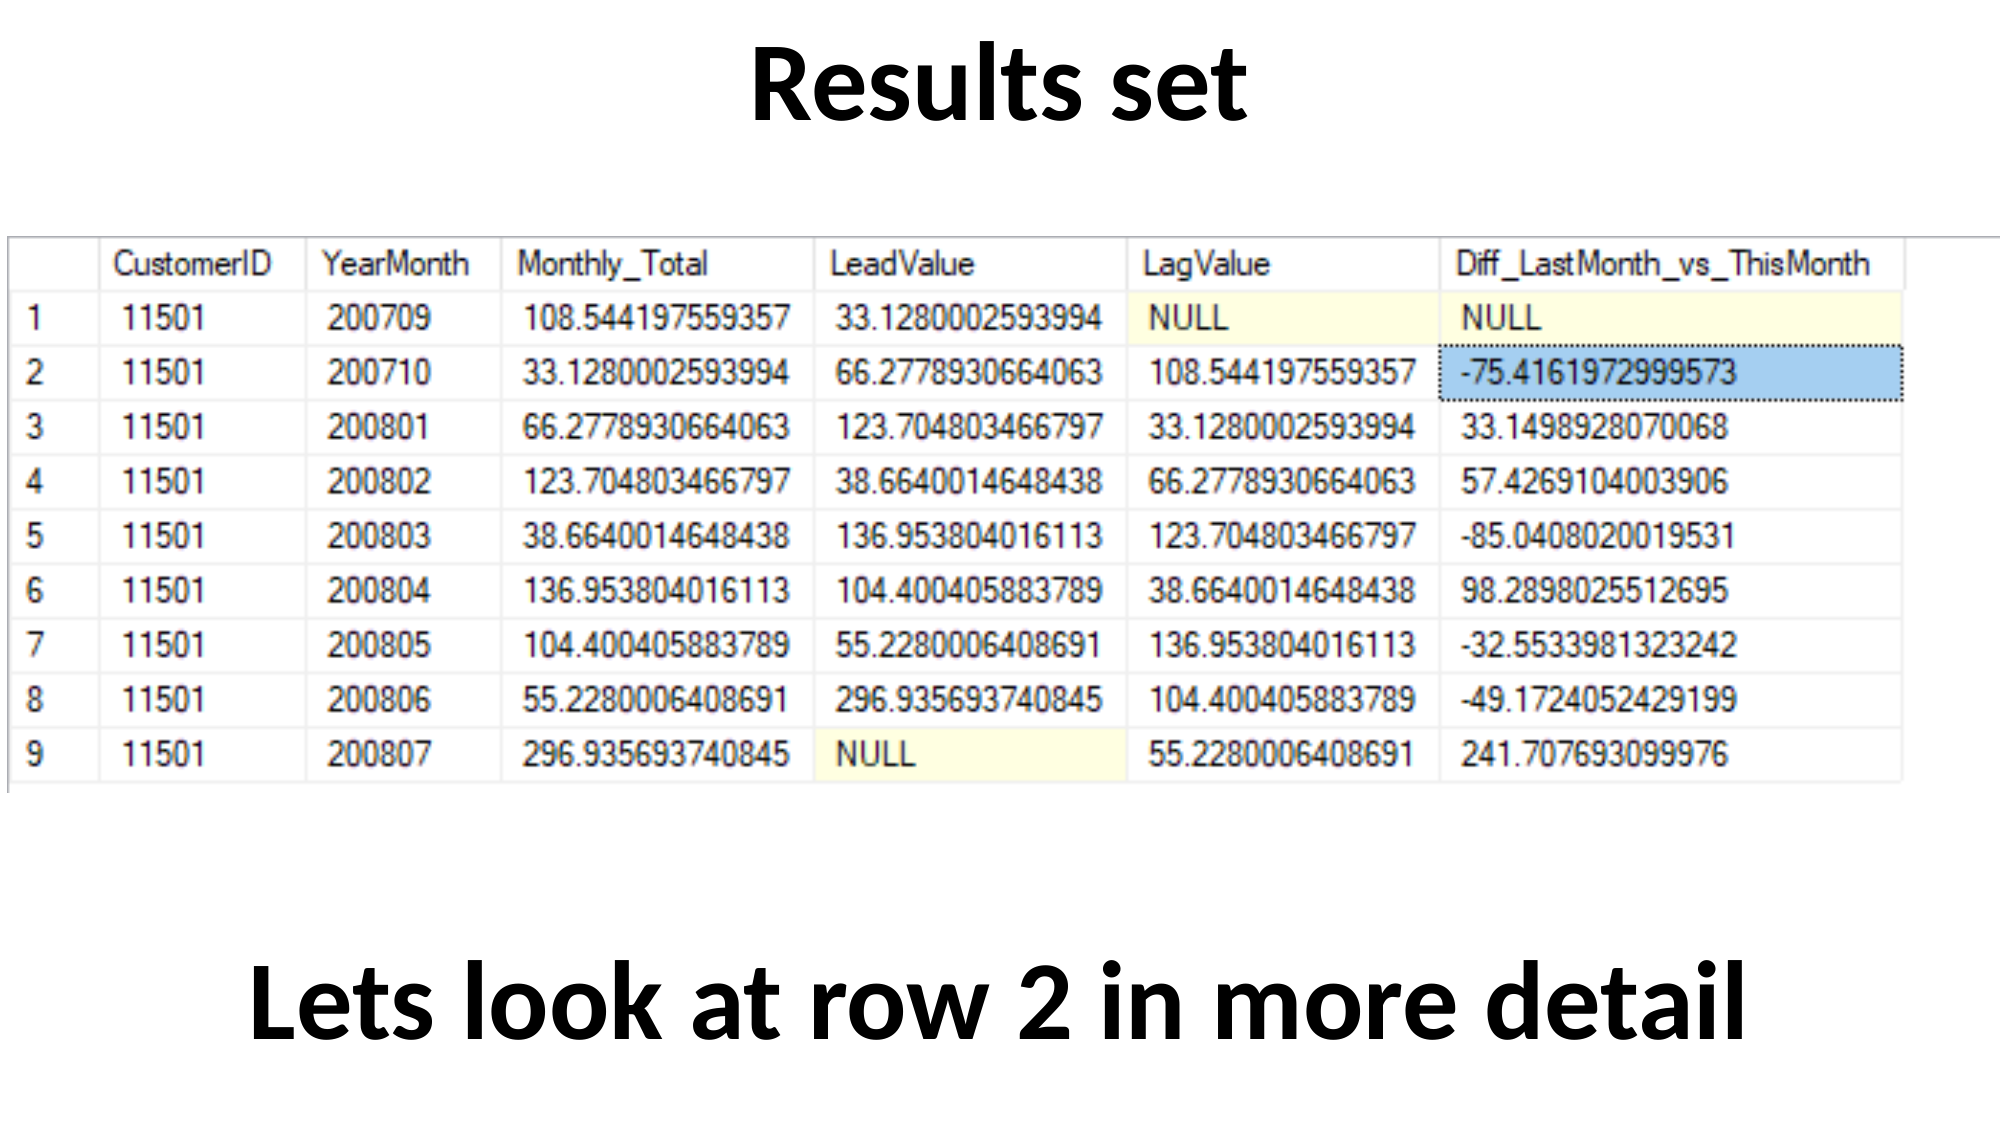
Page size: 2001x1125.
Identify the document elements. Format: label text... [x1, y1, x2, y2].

text_box Lets look at row 2 in more detail [0, 919, 2000, 1070]
picture [7, 236, 2000, 794]
text_box Results set [0, 0, 2000, 150]
